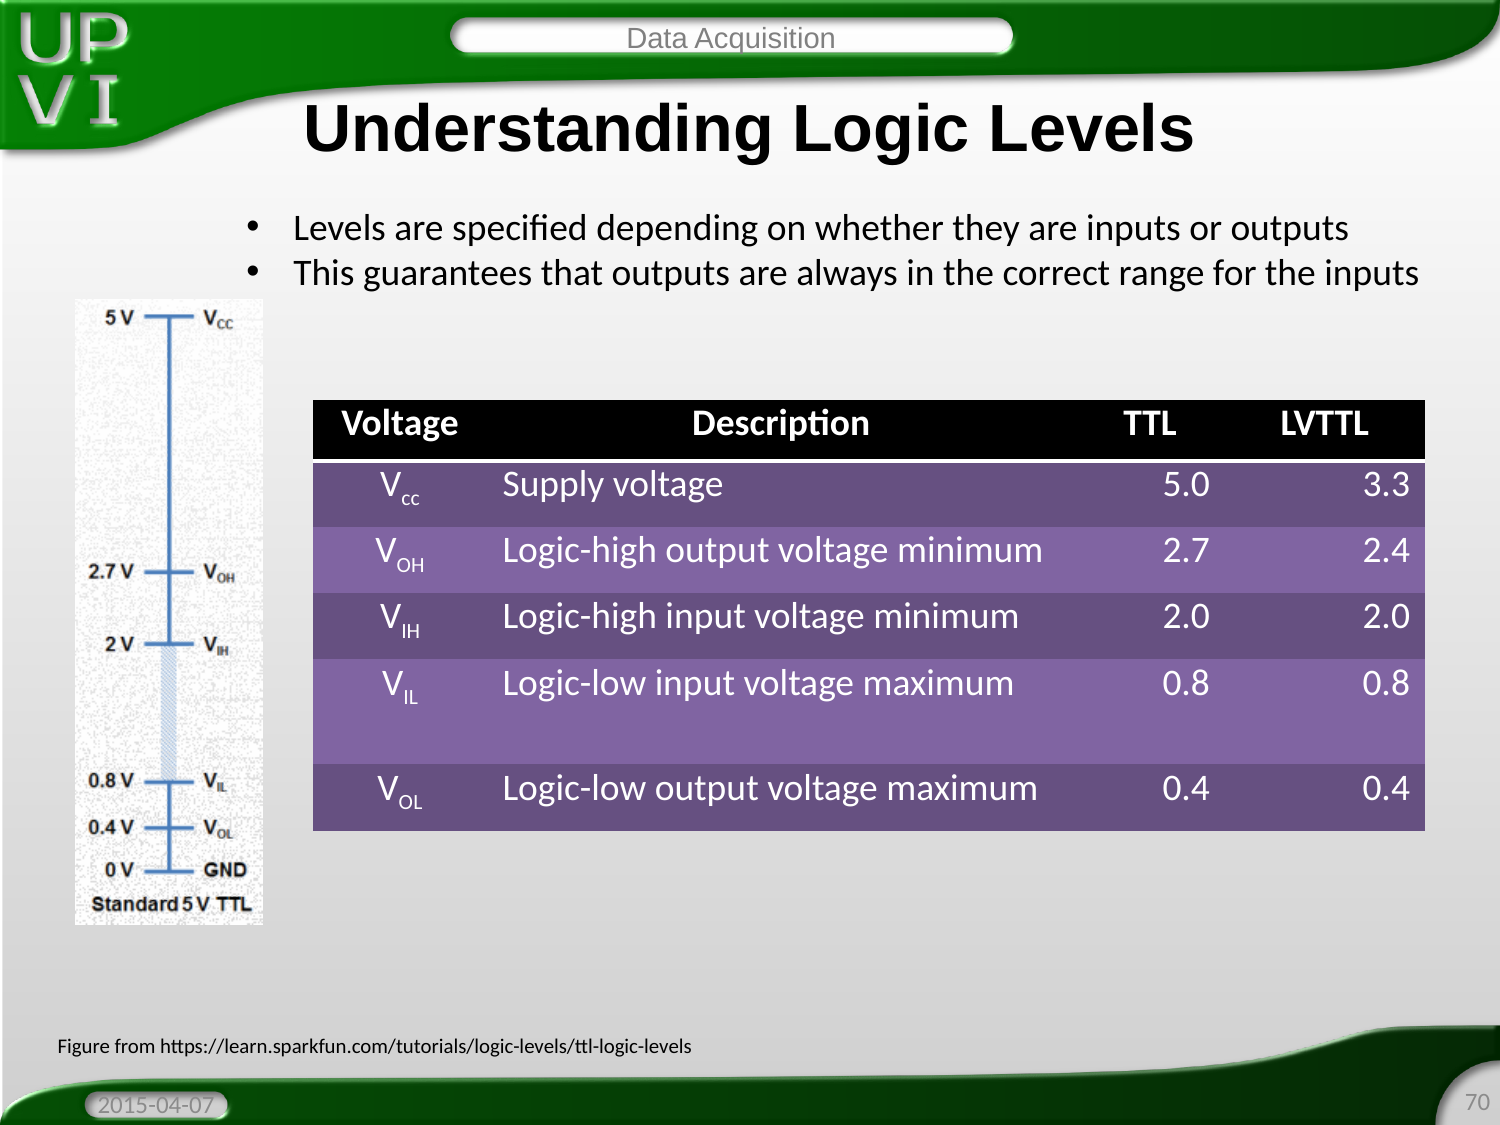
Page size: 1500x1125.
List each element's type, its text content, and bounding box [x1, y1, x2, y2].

title Understanding Logic Levels [75, 75, 1425, 175]
table_header LVTTL [1225, 400, 1425, 459]
table_cell VIL [313, 659, 488, 764]
table_cell VOL [313, 764, 488, 831]
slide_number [75, 1073, 238, 1125]
table_cell VIH [313, 593, 488, 659]
table_cell 0.8 [1075, 659, 1225, 764]
table_cell Vcc [313, 463, 488, 527]
table_cell 2.0 [1075, 593, 1225, 659]
table_cell 2.0 [1225, 593, 1425, 659]
table_header TTL [1075, 400, 1225, 459]
table_cell 2.7 [1075, 527, 1225, 593]
table_cell Logic-high output voltage minimum [488, 527, 1075, 593]
table_header Voltage [313, 400, 488, 459]
table_cell Logic-high input voltage minimum [488, 593, 1075, 659]
picture [0, 0, 1500, 1125]
table_cell Logic-low input voltage maximum [488, 659, 1075, 764]
text_box Figure from https://learn.sparkfun.com/tutorials/logic-levels/ttl-logic-levels [42, 1025, 707, 1065]
table_cell 2.4 [1225, 527, 1425, 593]
table_cell 0.8 [1225, 659, 1425, 764]
table_cell 3.3 [1225, 463, 1425, 527]
table_header Description [488, 400, 1075, 459]
table_cell Logic-low output voltage maximum [488, 764, 1075, 831]
slide_number 70 [1155, 1069, 1500, 1125]
table_cell 5.0 [1075, 463, 1225, 527]
table_cell 0.4 [1225, 764, 1425, 831]
table_cell VOH [313, 527, 488, 593]
table_cell Supply voltage [488, 463, 1075, 527]
footer Data Acquisition [450, 6, 1013, 67]
table_cell 0.4 [1075, 764, 1225, 831]
text_box Levels are specified depending on whether they are inputs or outputs This guarantees that outputs are always in the correct range for the inputs [231, 196, 1436, 301]
